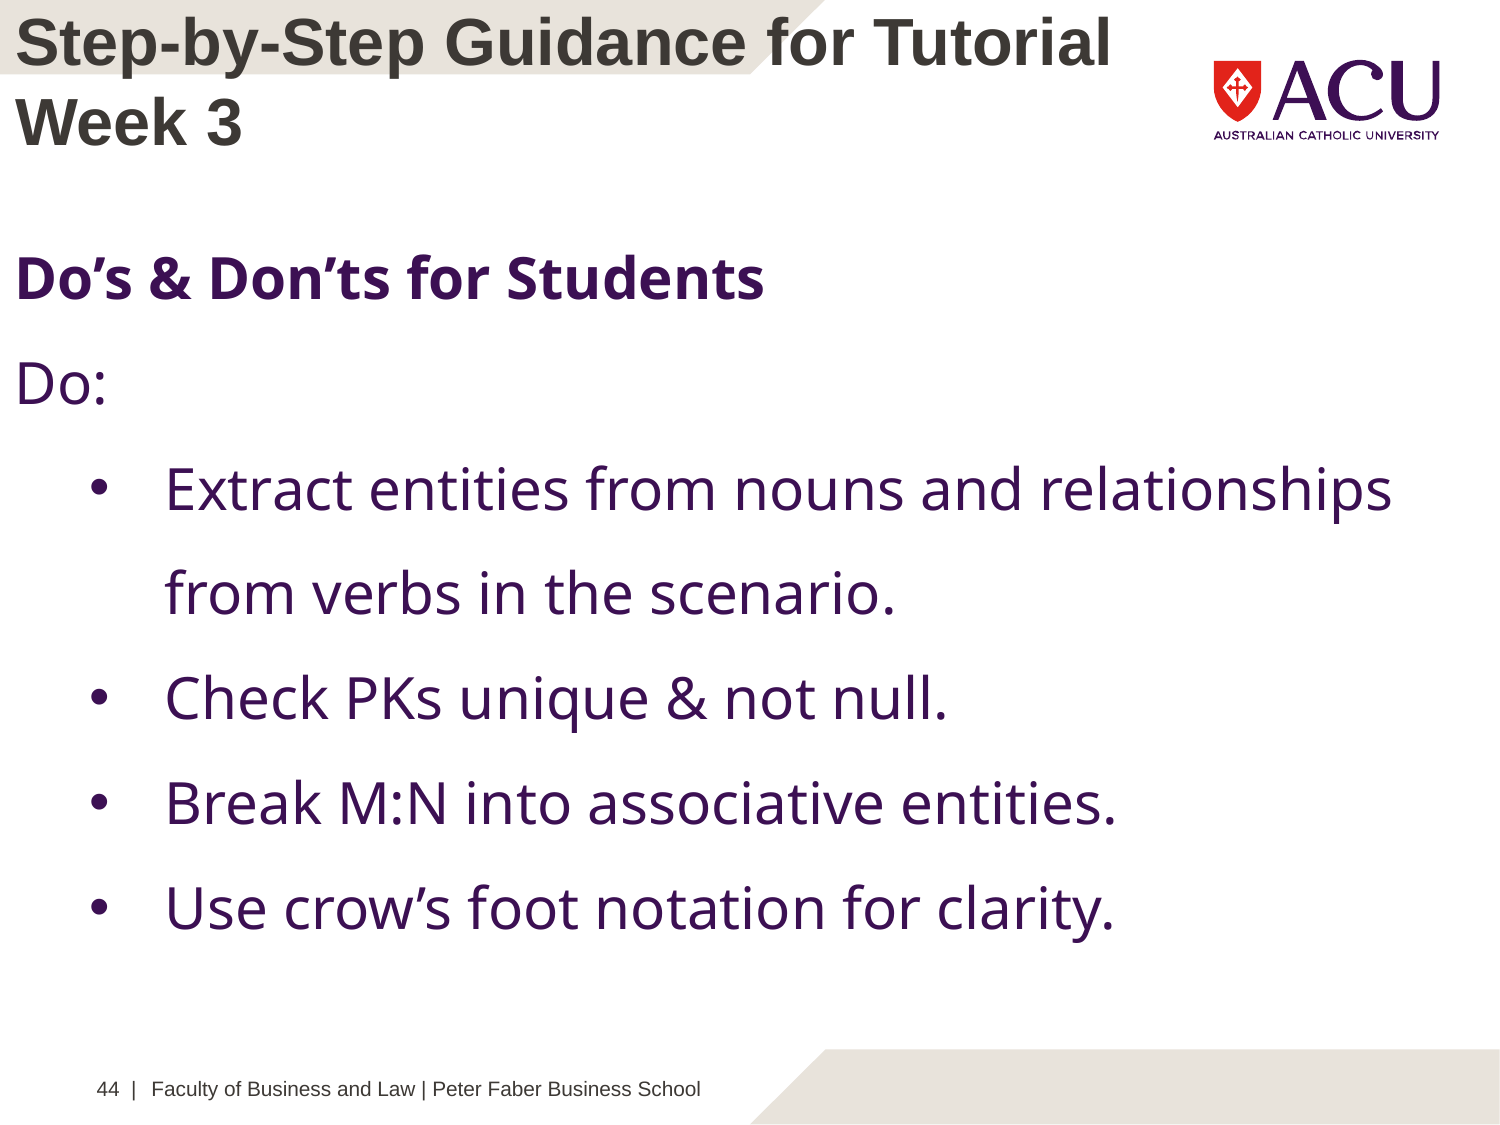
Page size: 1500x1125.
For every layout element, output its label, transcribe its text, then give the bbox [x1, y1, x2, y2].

text_box Do’s & Don’ts for Students Do: Extract entities from nouns and relationships from verbs in the scenario. Check PKs unique & not null. Break M:N into associative entities. Use crow’s foot notation for clarity. [0, 199, 1475, 949]
list Step-by-Step Guidance for Tutorial Week 3 [0, 0, 1288, 159]
slide_number 44 | [81, 1068, 156, 1109]
footer Faculty of Business and Law | Peter Faber Business School [156, 1068, 824, 1109]
